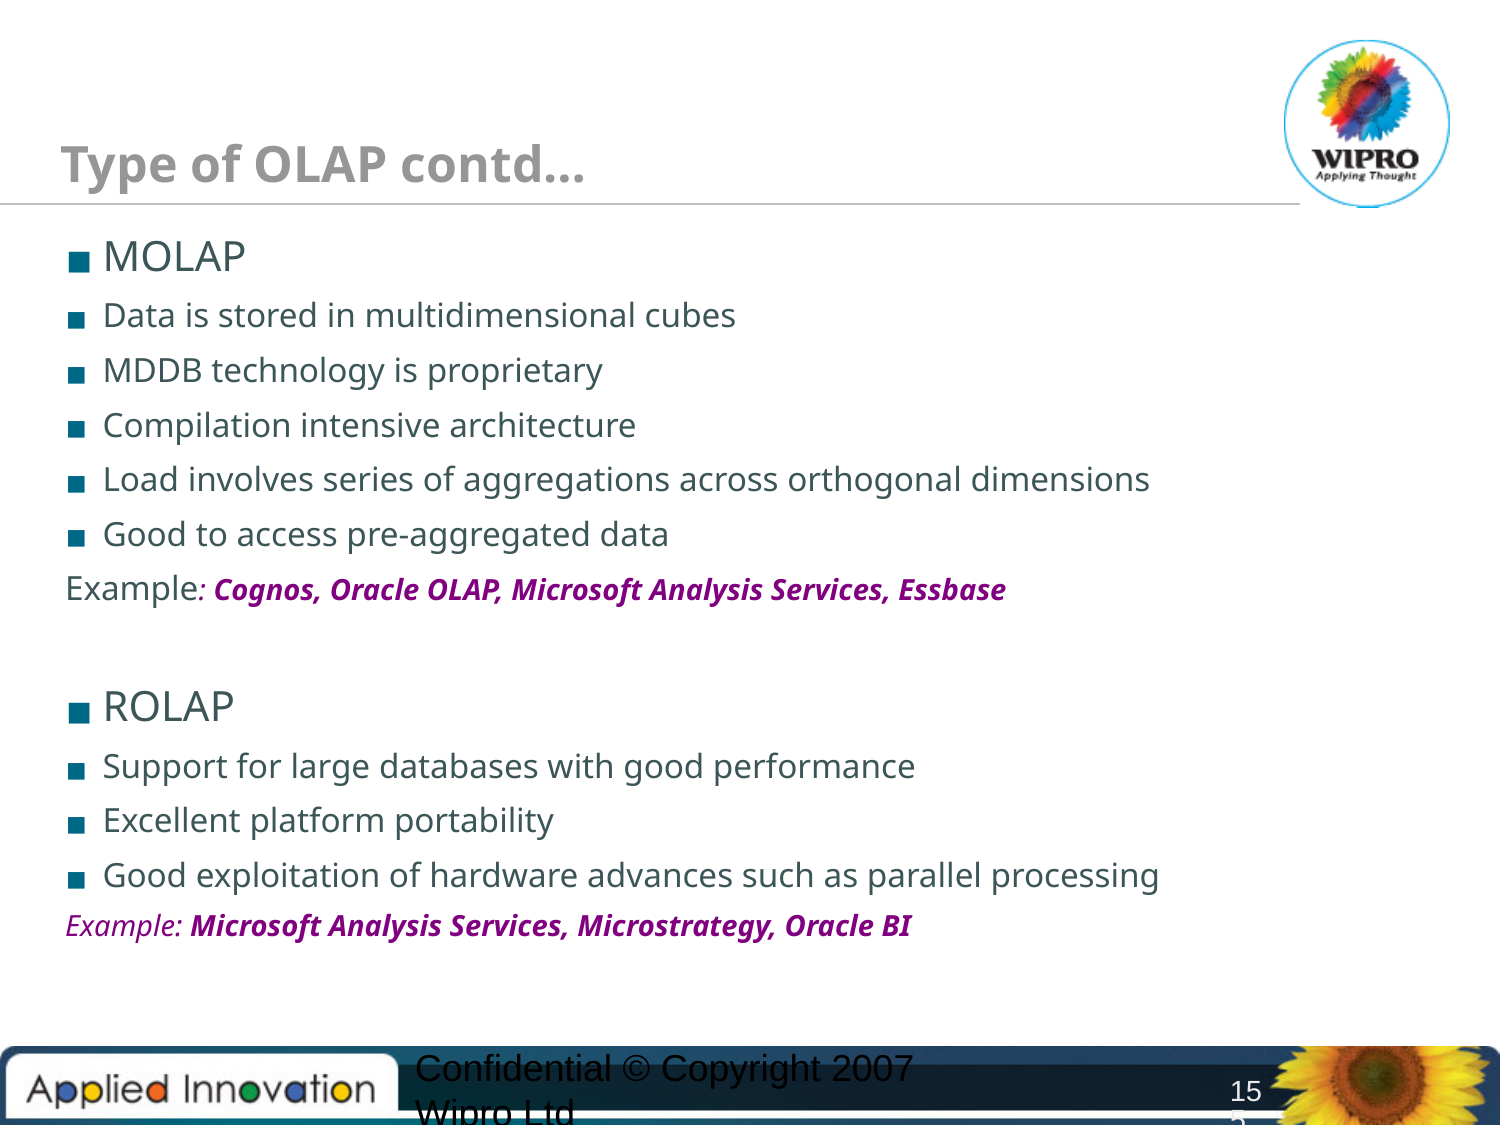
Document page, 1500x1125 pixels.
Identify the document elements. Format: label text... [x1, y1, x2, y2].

picture [527, 1121, 541, 1125]
picture [0, 1046, 1500, 1125]
footer Confidential © Copyright 2007 Wipro Ltd [399, 1057, 975, 1121]
picture [1284, 37, 1450, 208]
list MOLAP Data is stored in multidimensional cubes MDDB technology is proprietary Compilation intensive architecture Load involves series of aggregations across orthogonal dimensions Good to access pre-aggregated data Example: Cognos, Oracle OLAP, Microsoft Analysis Services, Essbase ROLAP Support for large databases with good performance Excellent platform portability Good exploitation of hardware advances such as parallel processing Example: Microsoft Analysis Services, Microstrategy, Oracle BI [50, 212, 1450, 925]
title Type of OLAP contd… [0, 24, 1300, 200]
